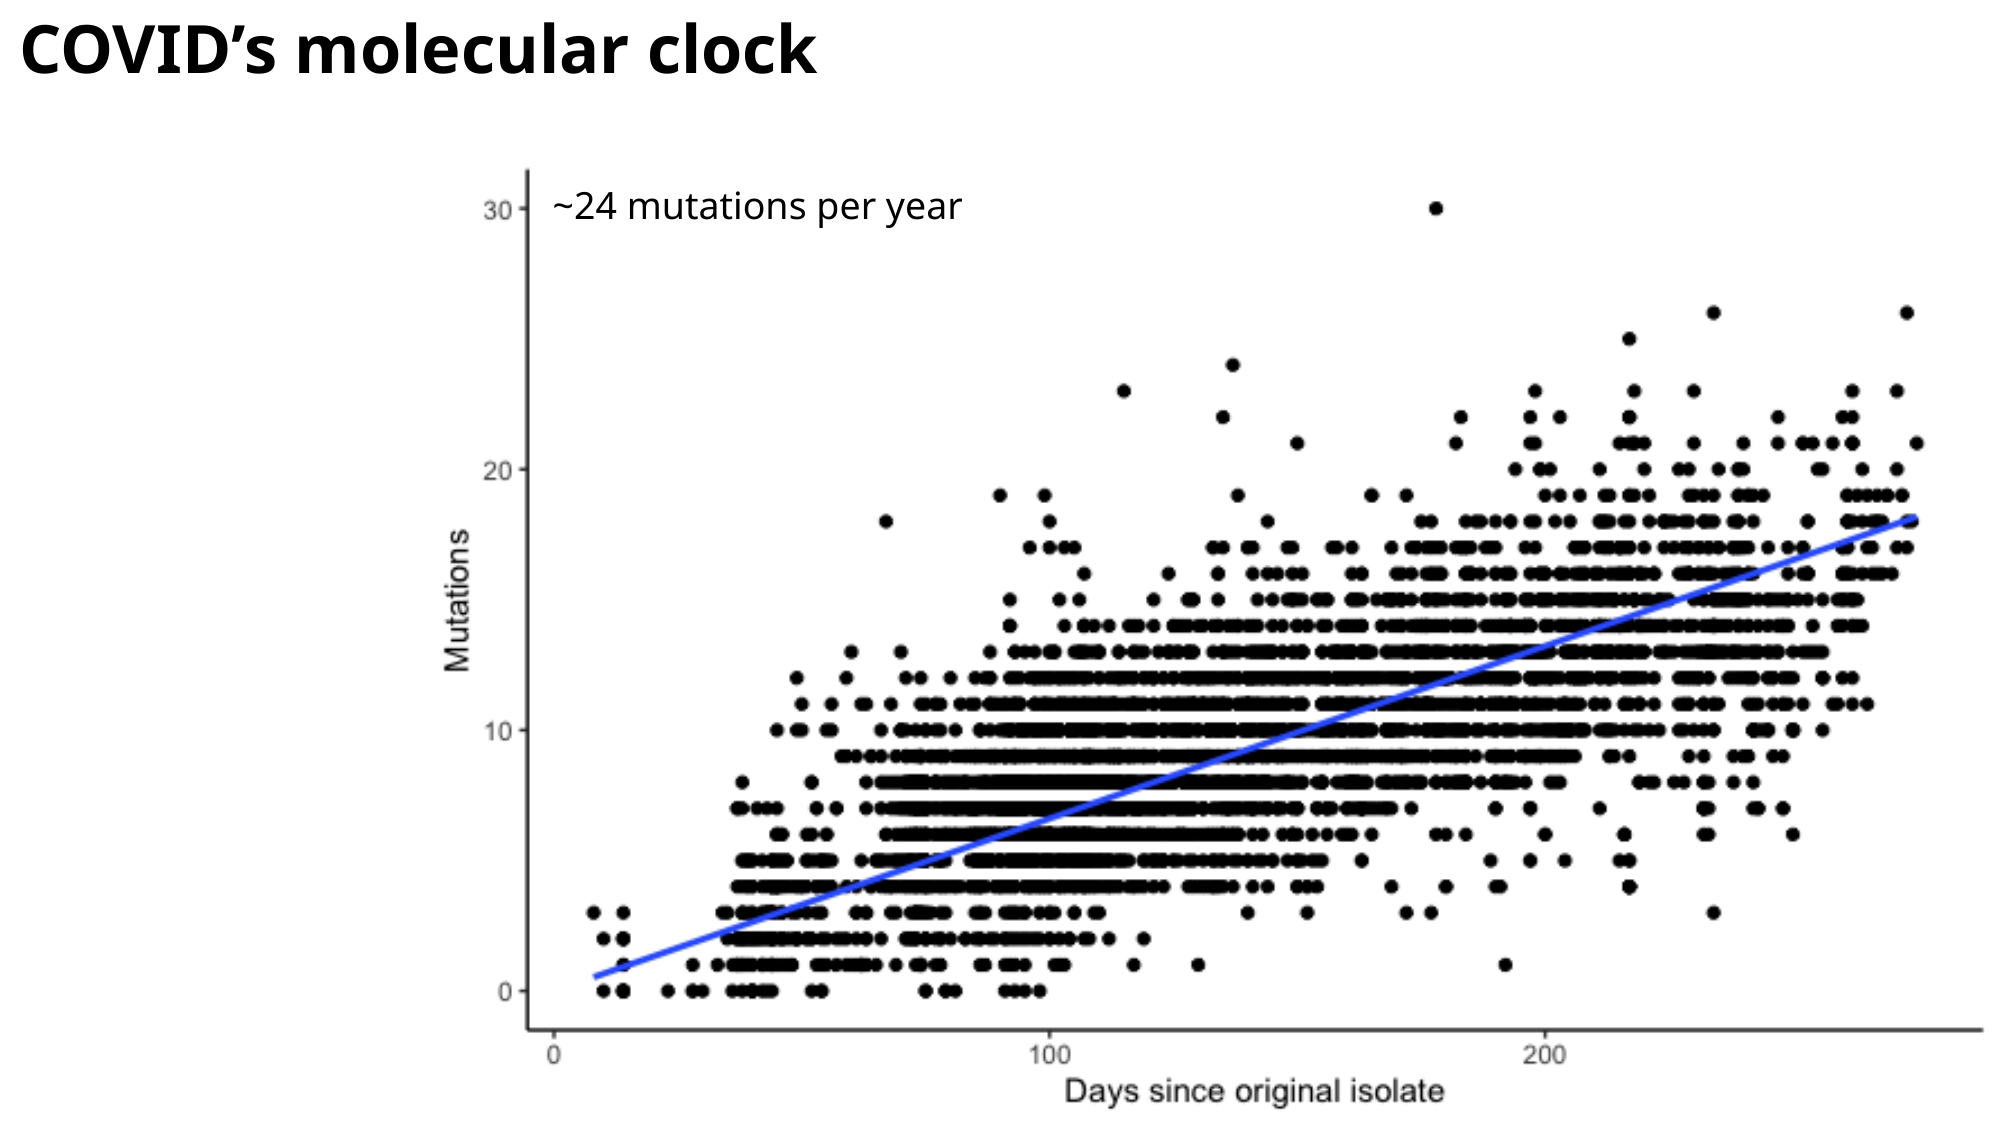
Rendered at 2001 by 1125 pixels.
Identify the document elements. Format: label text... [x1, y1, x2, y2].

text_box COVID’s molecular clock [4, 0, 834, 95]
picture [429, 155, 2000, 1125]
